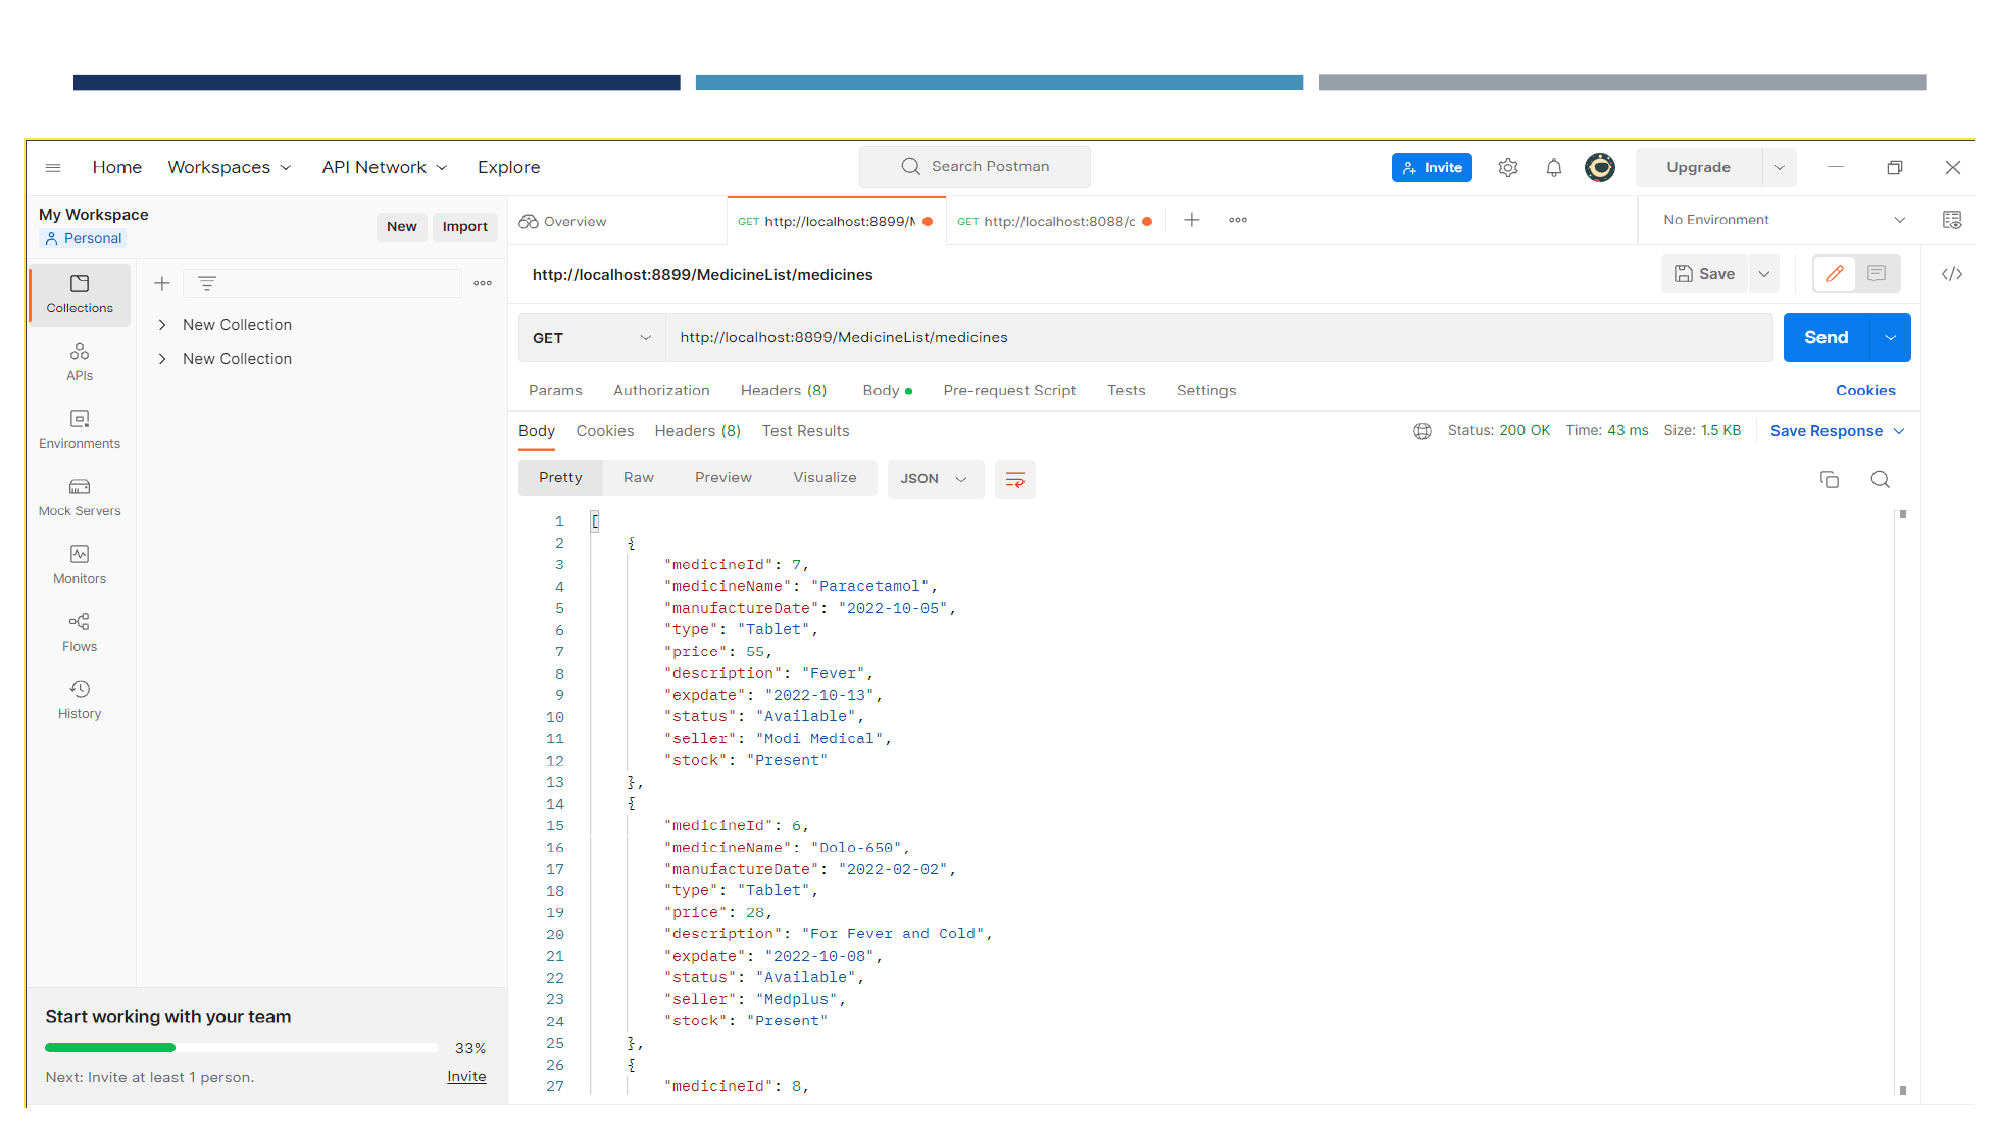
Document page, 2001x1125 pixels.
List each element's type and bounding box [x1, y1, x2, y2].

picture [24, 138, 1976, 1108]
